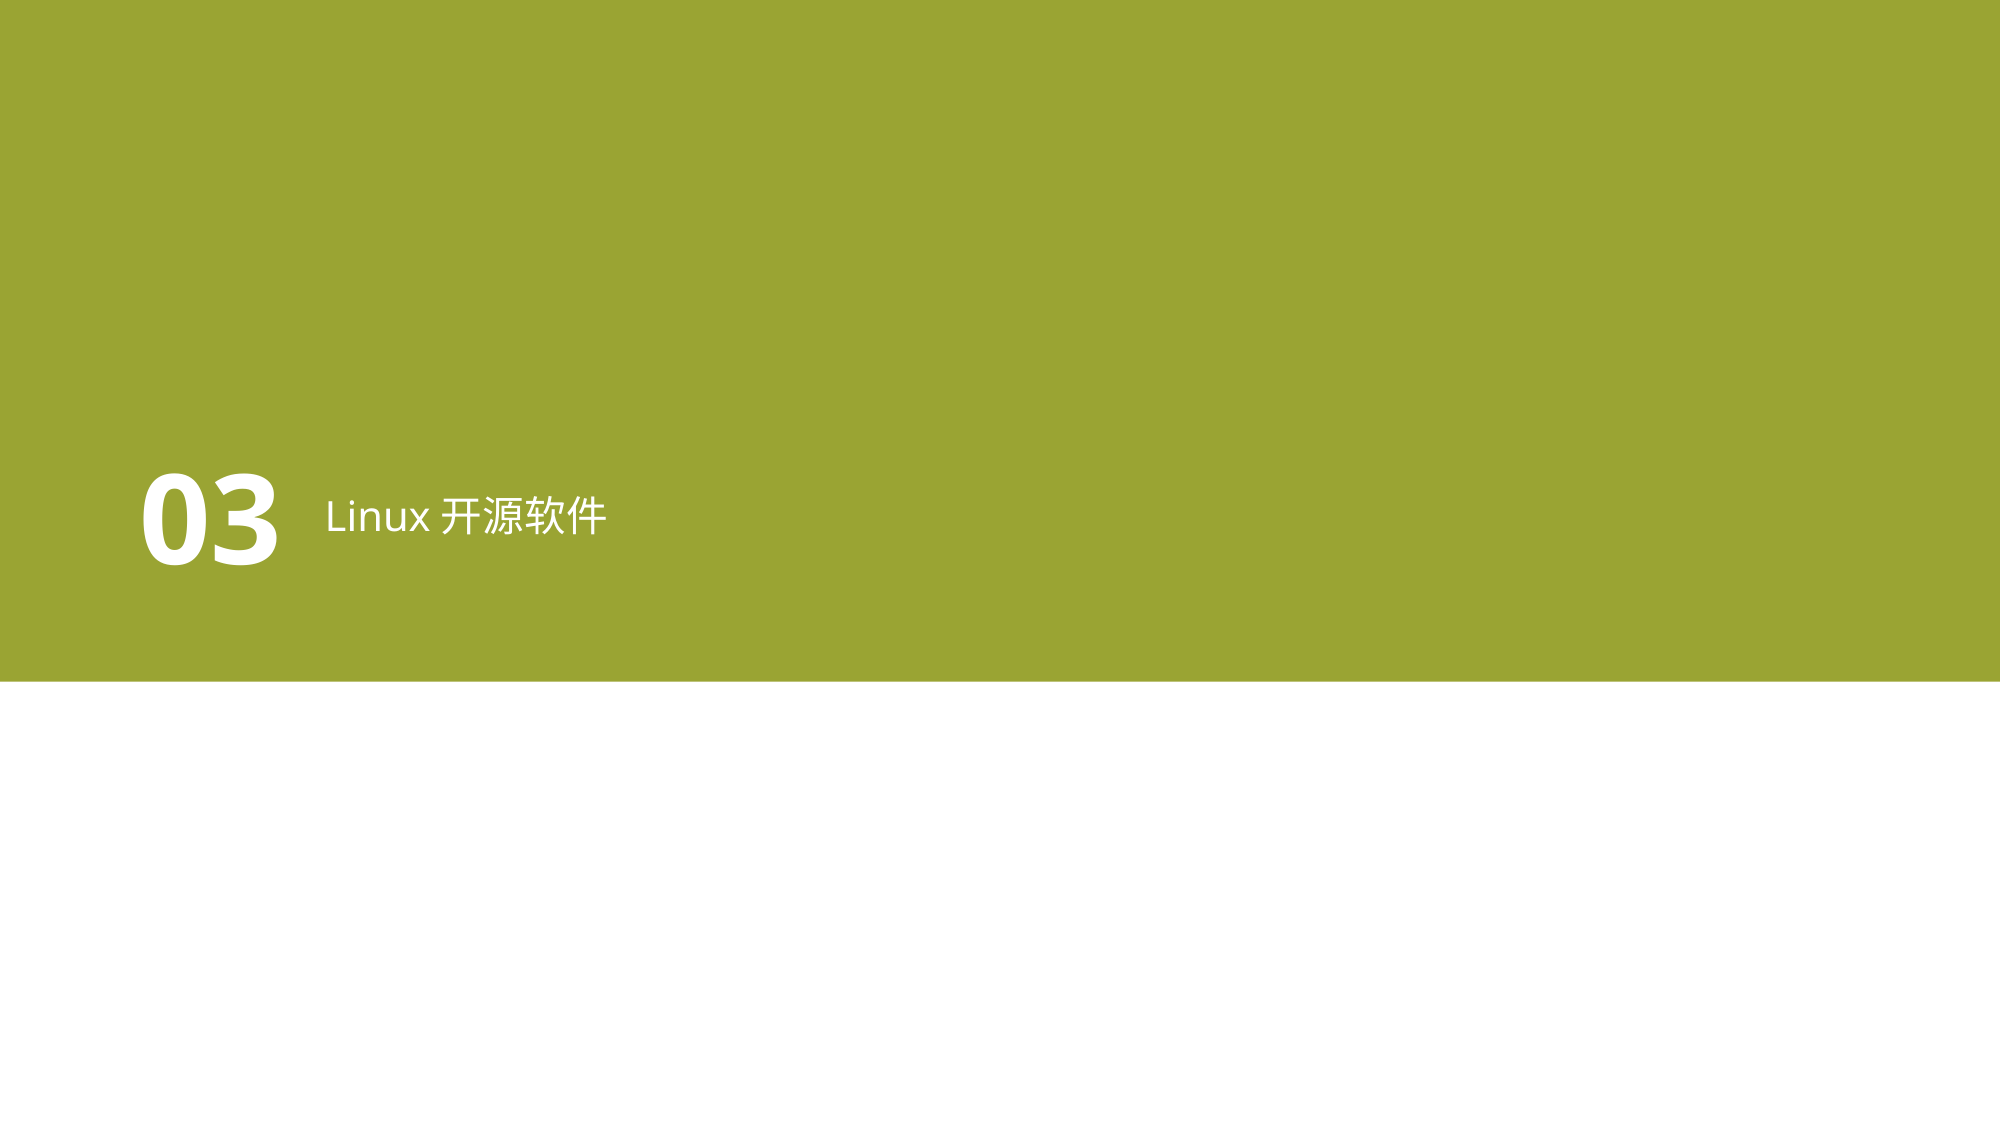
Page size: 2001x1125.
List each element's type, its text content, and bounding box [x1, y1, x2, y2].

list 03 [124, 449, 310, 587]
list Linux开源软件 [310, 488, 937, 548]
